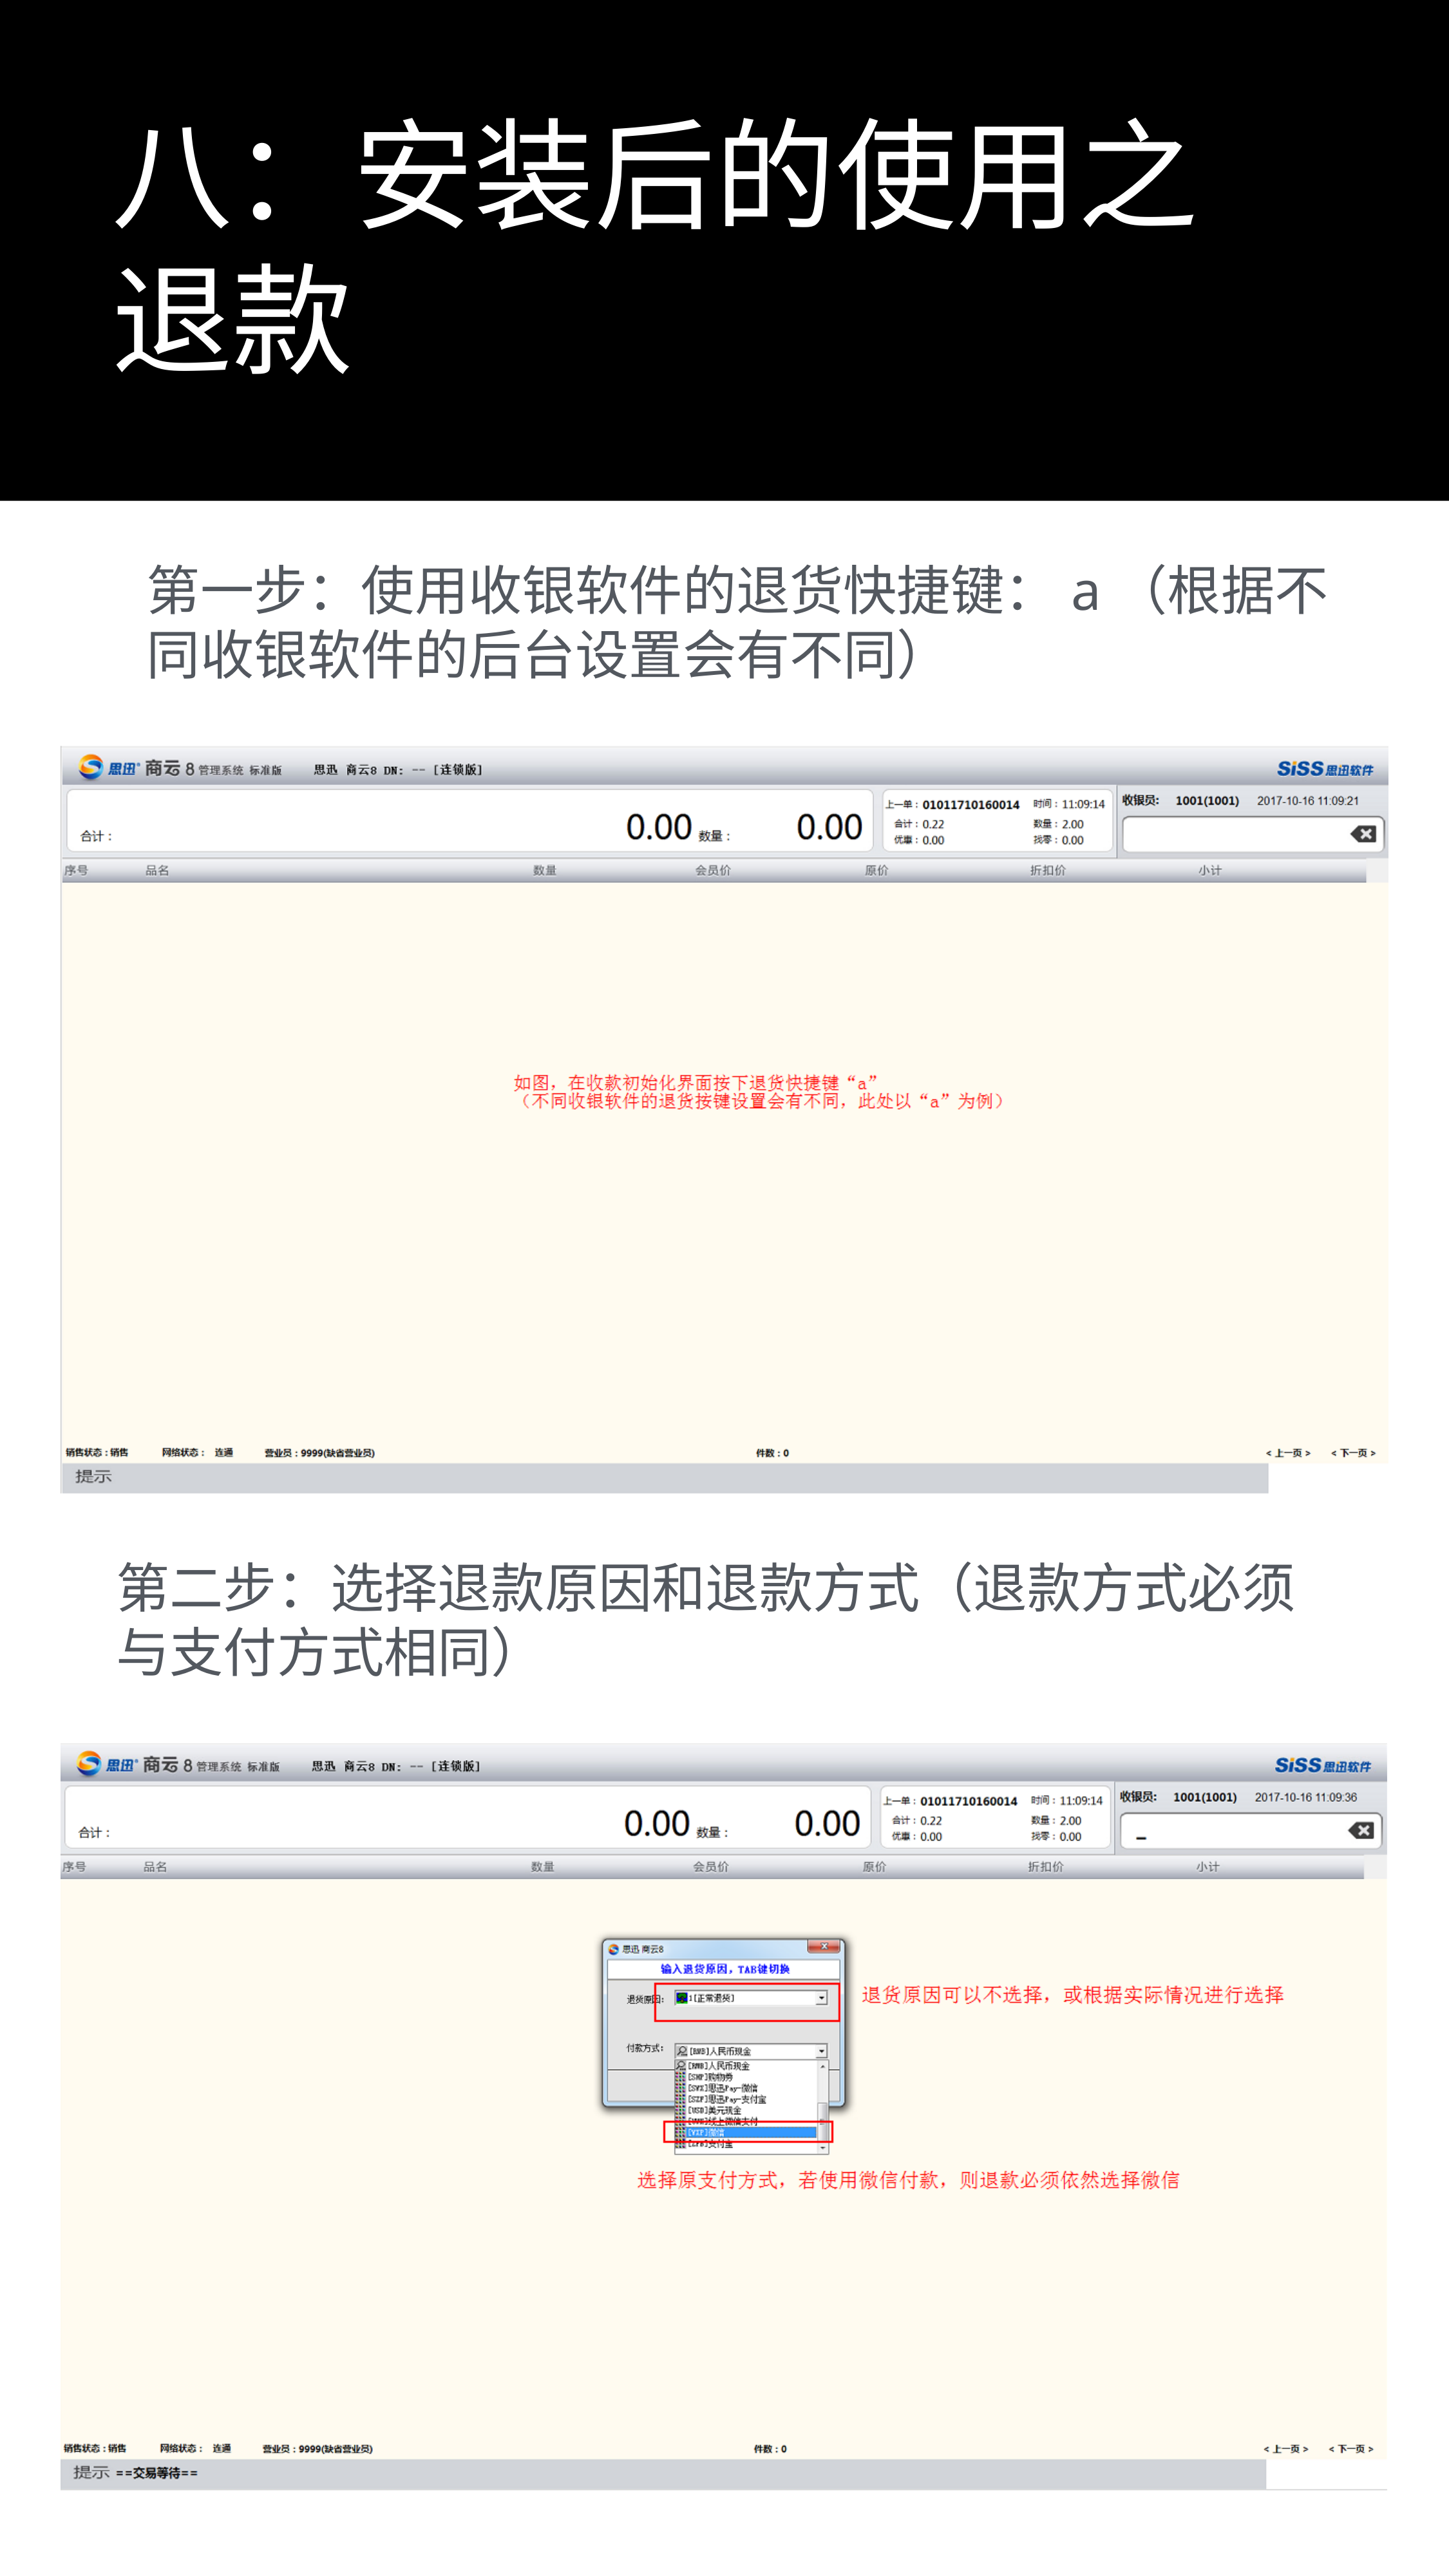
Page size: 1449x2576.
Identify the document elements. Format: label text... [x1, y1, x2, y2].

picture [61, 746, 1388, 1493]
text_box 八：安装后的使用之 退款 [106, 93, 1204, 395]
picture [61, 1743, 1388, 2491]
text_box 第二步：选择退款原因和退款方式（退款方式必须与支付方式相同） [110, 1548, 1339, 1689]
text_box 第一步：使用收银软件的退货快捷键：a（根据不同收银软件的后台设置会有不同） [141, 551, 1369, 691]
text_box [0, 0, 1449, 501]
